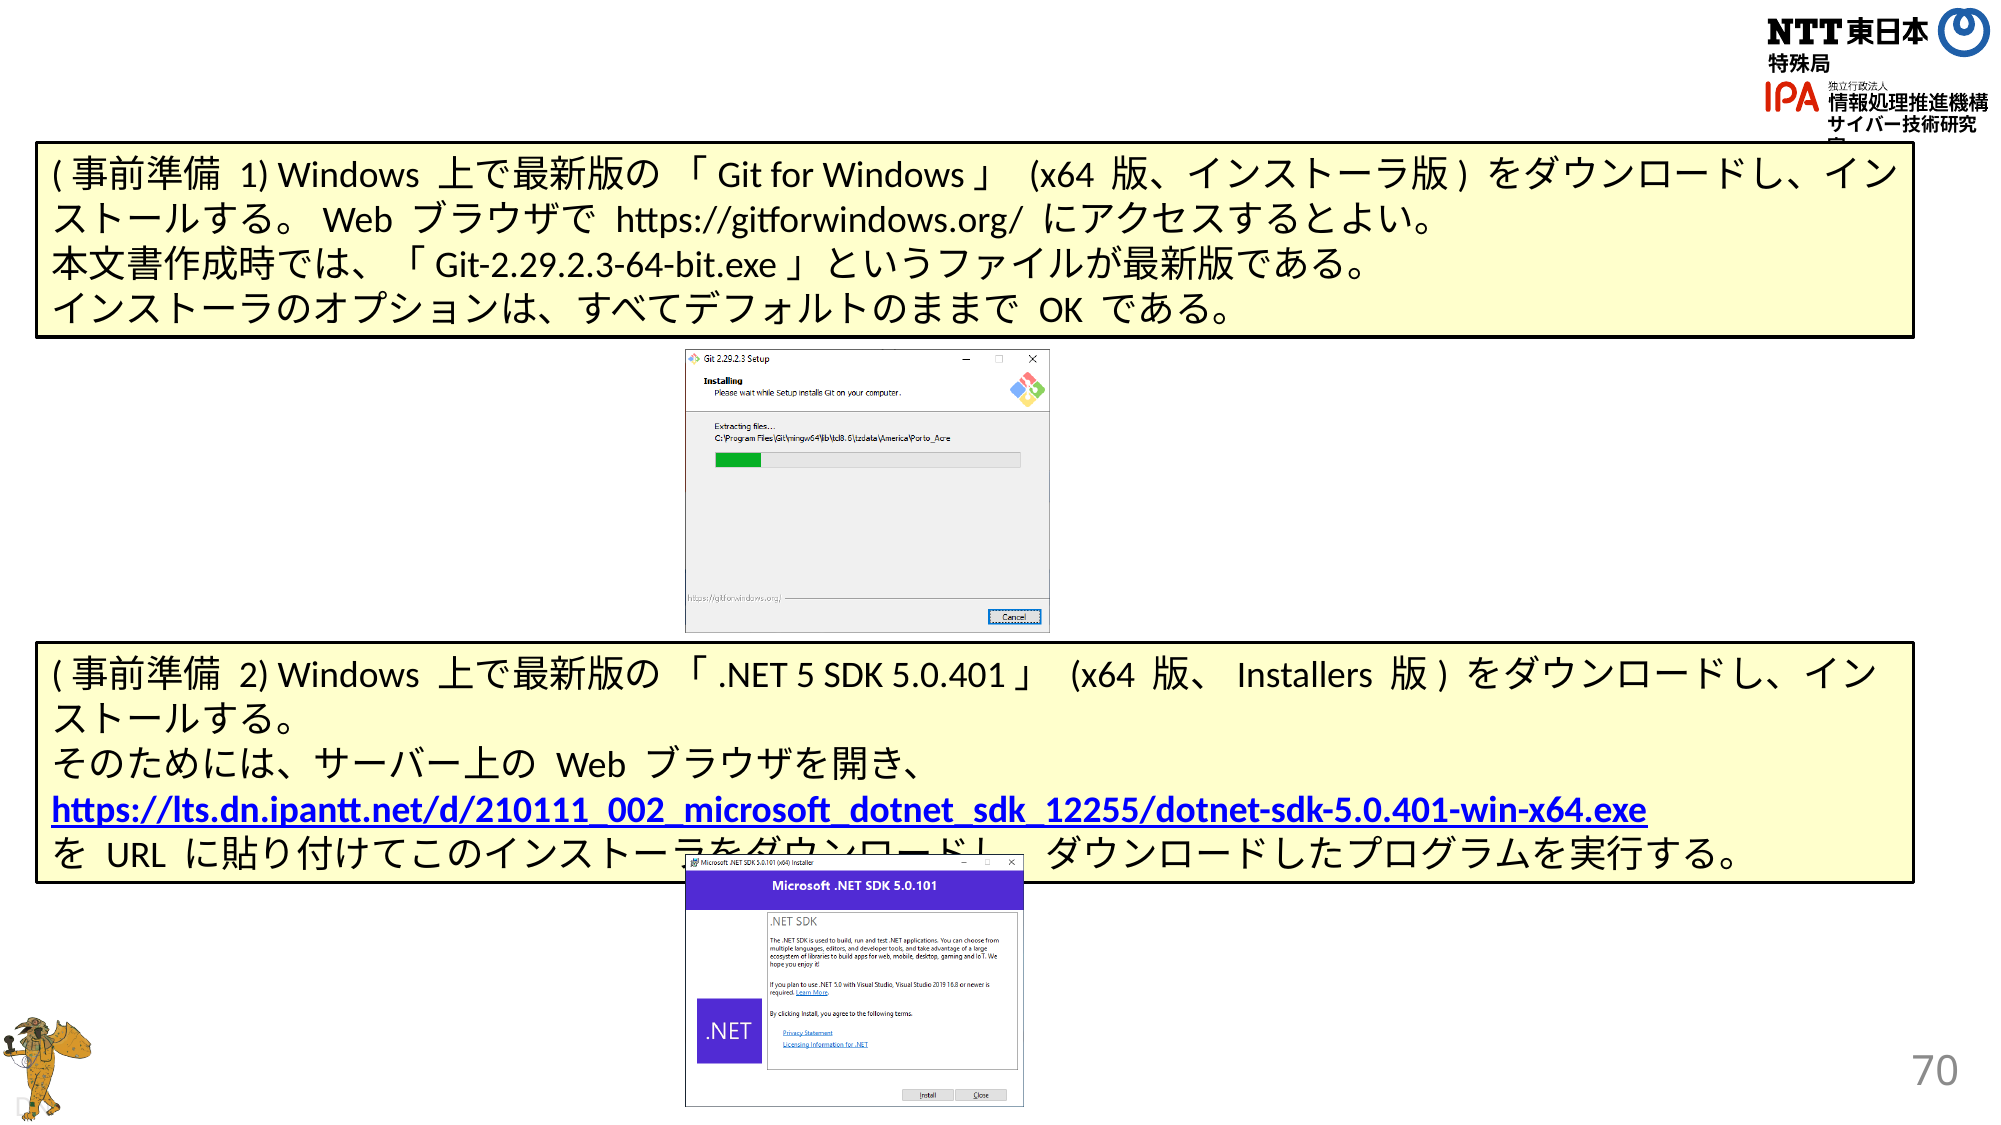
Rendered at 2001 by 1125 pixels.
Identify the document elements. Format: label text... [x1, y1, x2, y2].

text_box (事前準備 2) Windows 上で最新版の 「.NET 5 SDK 5.0.401」 (x64 版、Installers 版) をダウンロードし、インストールする。 そのためには、サーバー上の Web ブラウザを開き、 https://lts.dn.ipantt.net/d/210111_002_microsoft_dotnet_sdk_12255/dotnet-sdk-5.0.401-win-x64.exe を URL に貼り付けてこのインストーラをダウンロードし、ダウンロードしたプログラムを実行する。 [36, 642, 1914, 883]
slide_number 70 [1412, 1042, 1975, 1103]
text_box (事前準備 1) Windows 上で最新版の 「Git for Windows」 (x64 版、インストーラ版) をダウンロードし、インストールする。Web ブラウザで https://gitforwindows.org/ にアクセスするとよい。 本文書作成時では、「Git-2.29.2.3-64-bit.exe」というファイルが最新版である。 インストーラのオプションは、すべてデフォルトのままで OK である。 [36, 142, 1914, 338]
picture [685, 854, 1024, 1107]
picture [685, 349, 1050, 633]
